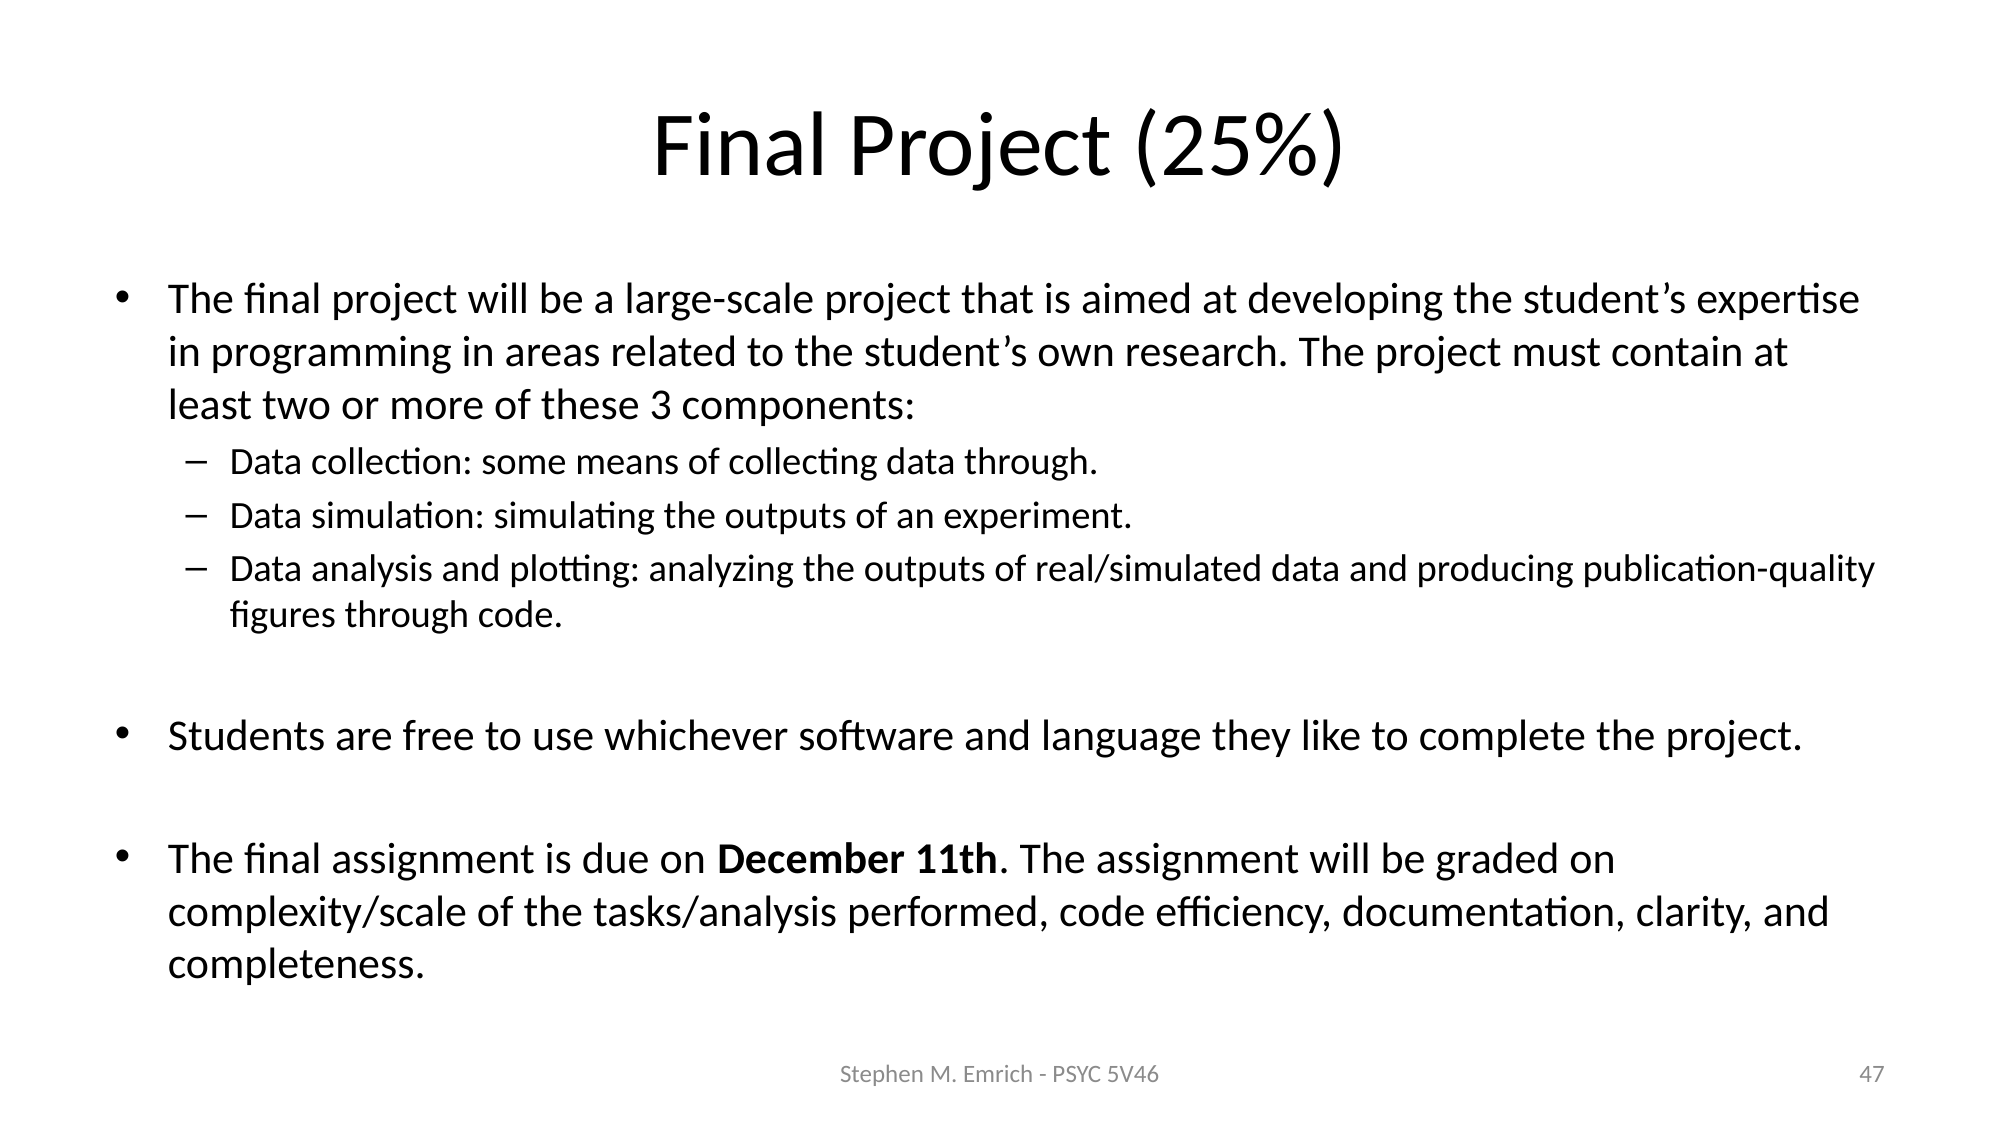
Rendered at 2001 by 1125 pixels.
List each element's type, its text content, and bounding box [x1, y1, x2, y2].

footer Stephen M. Emrich - PSYC 5V46 [683, 1042, 1317, 1103]
title Final Project (25%) [99, 45, 1900, 233]
slide_number 47 [1433, 1042, 1900, 1103]
list The final project will be a large-scale project that is aimed at developing the student’s expertise in programming in areas related to the student’s own research. The project must contain at least two or more of these 3 components: Data collection: some means of collecting data through. Data simulation: simulating the outputs of an experiment. Data analysis and plotting: analyzing the outputs of real/simulated data and producing publication-quality figures through code. Students are free to use whichever software and language they like to complete the project. The final assignment is due on December 11th. The assignment will be graded on complexity/scale of the tasks/analysis performed, code efficiency, documentation, clarity, and completeness. [99, 262, 1900, 1005]
